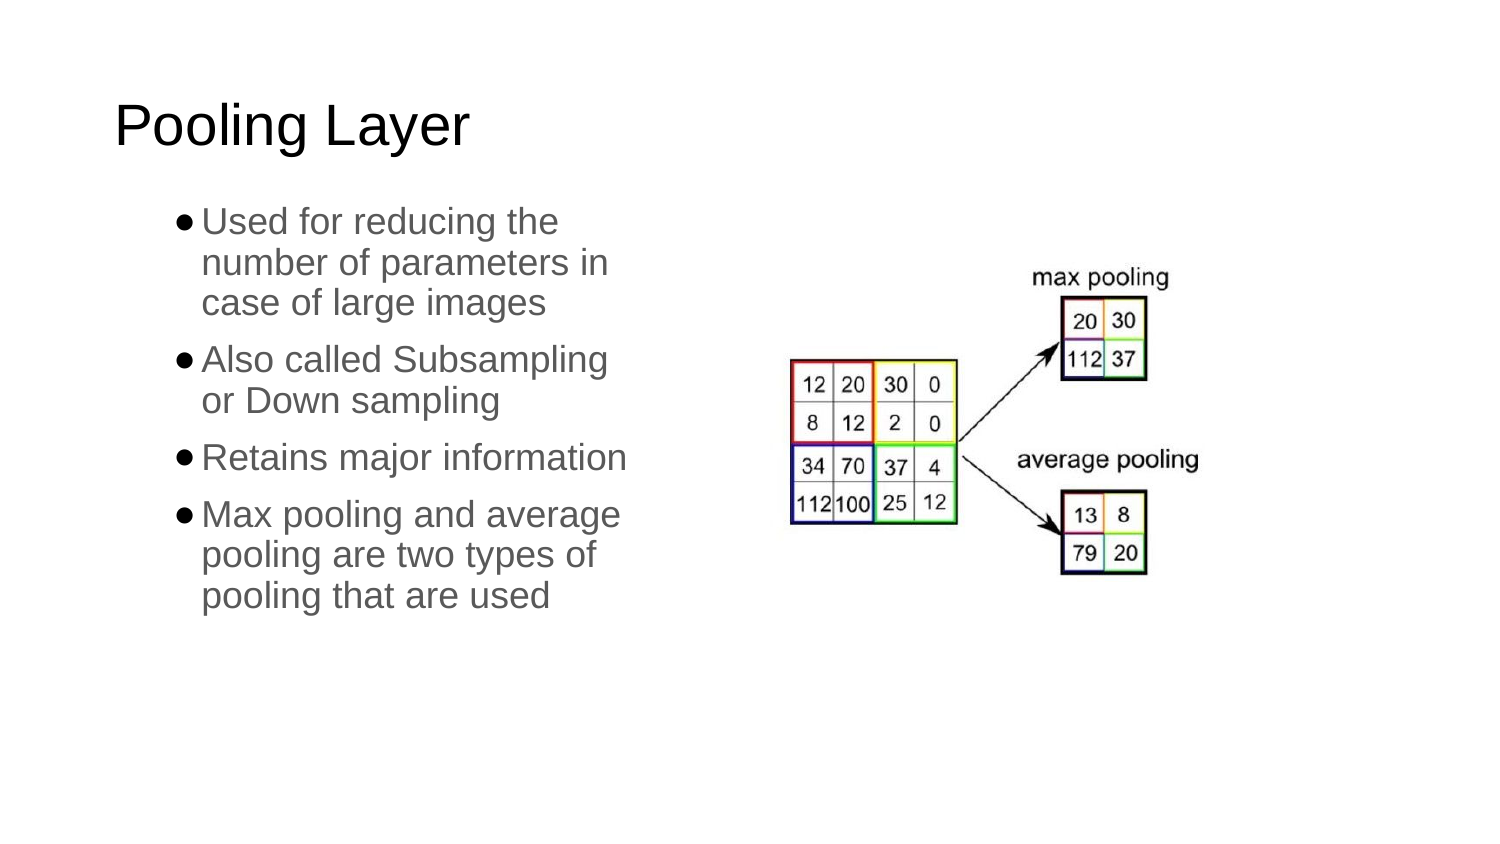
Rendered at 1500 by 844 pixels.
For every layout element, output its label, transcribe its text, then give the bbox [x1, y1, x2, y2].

picture [770, 261, 1206, 582]
list Used for reducing the number of parameters in case of large images Also called Subsampling or Down sampling Retains major information Max pooling and average pooling are two types of pooling that are used [161, 196, 661, 788]
title Pooling Layer [103, 44, 1397, 208]
